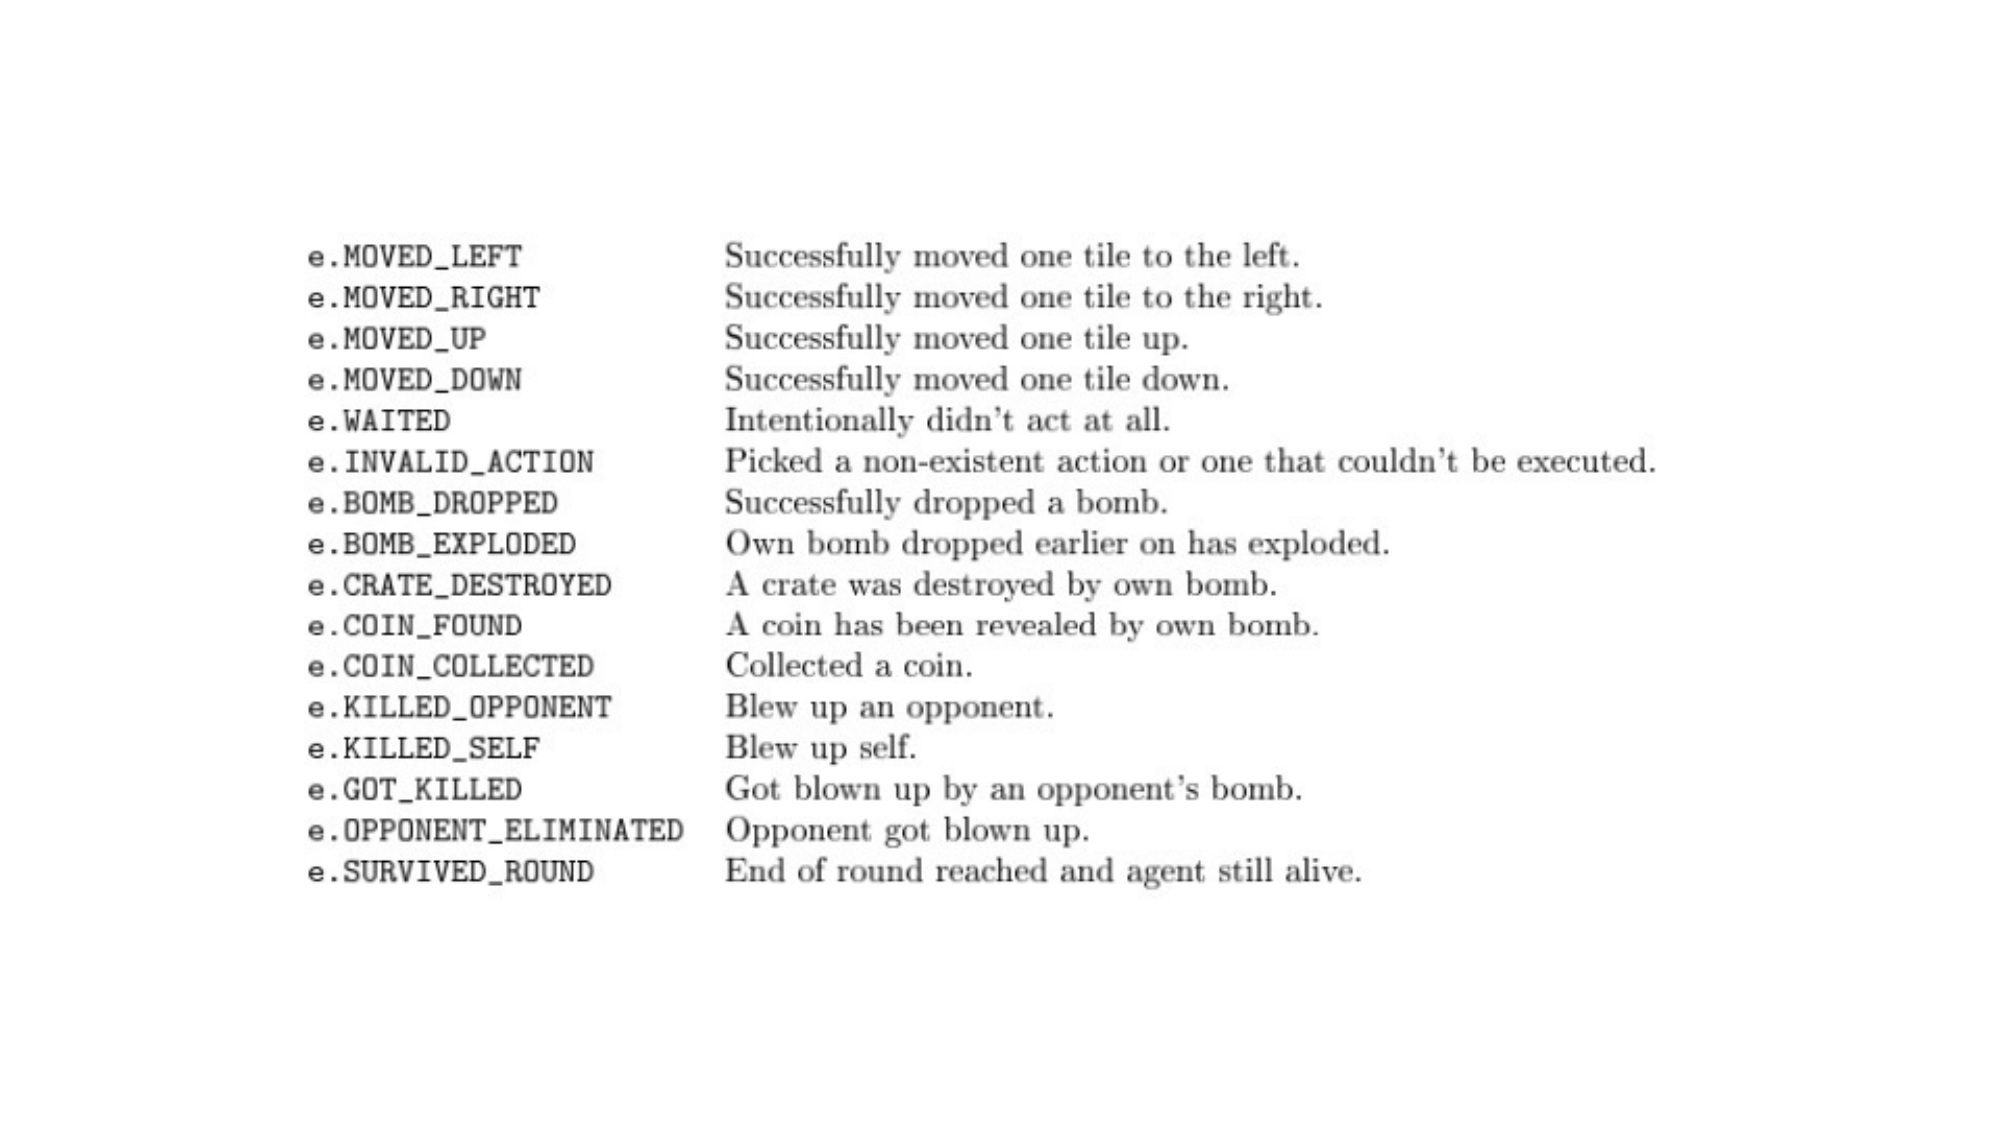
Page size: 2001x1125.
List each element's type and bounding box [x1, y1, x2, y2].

picture [255, 216, 1745, 909]
